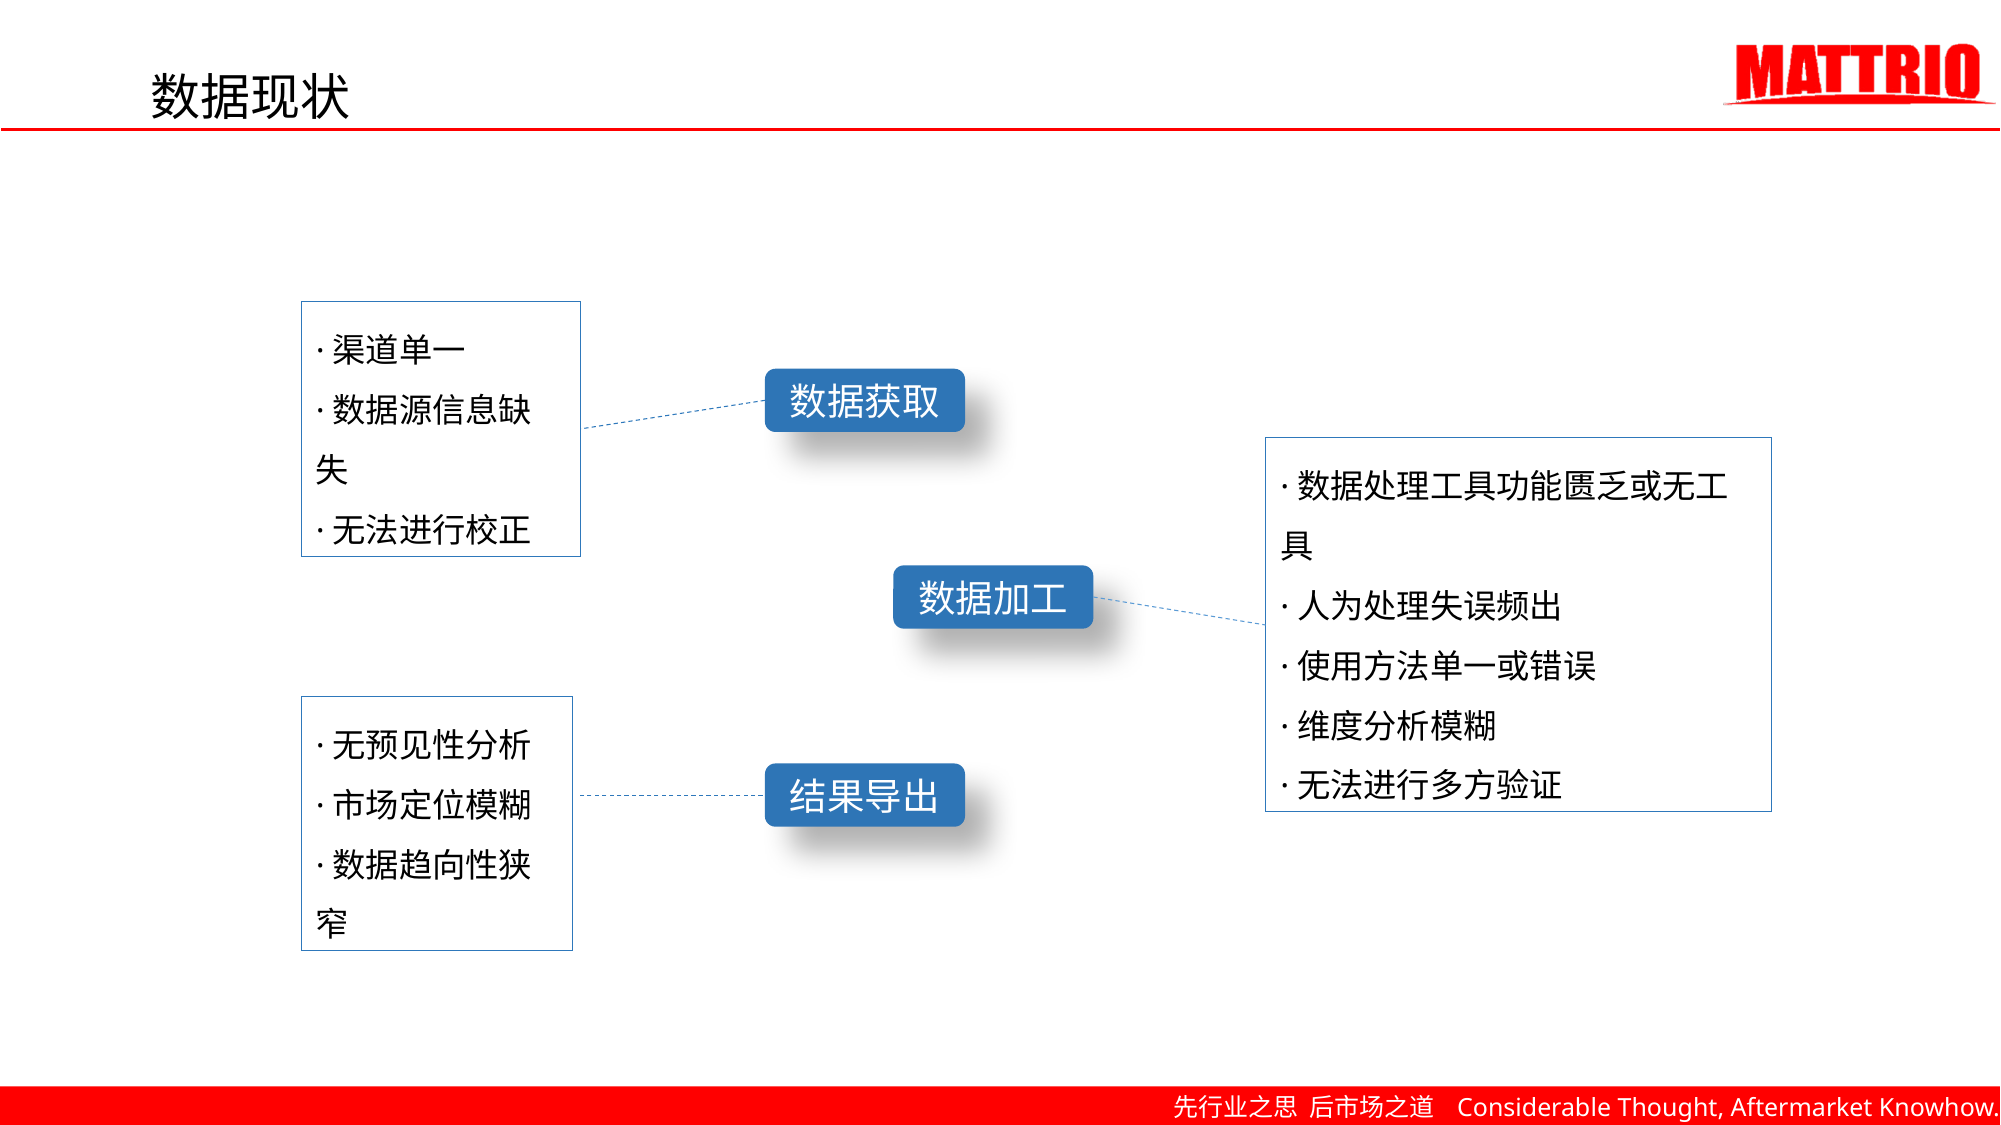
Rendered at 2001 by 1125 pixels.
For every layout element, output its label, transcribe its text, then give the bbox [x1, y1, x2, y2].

text_box ·数据处理工具功能匮乏或无工具 ·人为处理失误频出 ·使用方法单一或错误 ·维度分析模糊 ·无法进行多方验证 [1265, 437, 1772, 812]
text_box ·渠道单一 ·数据源信息缺失 ·无法进行校正 [301, 301, 581, 557]
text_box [0, 1084, 2000, 1125]
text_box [1, 35, 2000, 130]
text_box 数据现状 [135, 130, 449, 134]
text_box 结果导出 [763, 762, 967, 828]
text_box 数据获取 [763, 367, 967, 434]
text_box 数据加工 [892, 564, 1095, 630]
text_box ·无预见性分析 ·市场定位模糊 ·数据趋向性狭窄 [301, 696, 573, 951]
